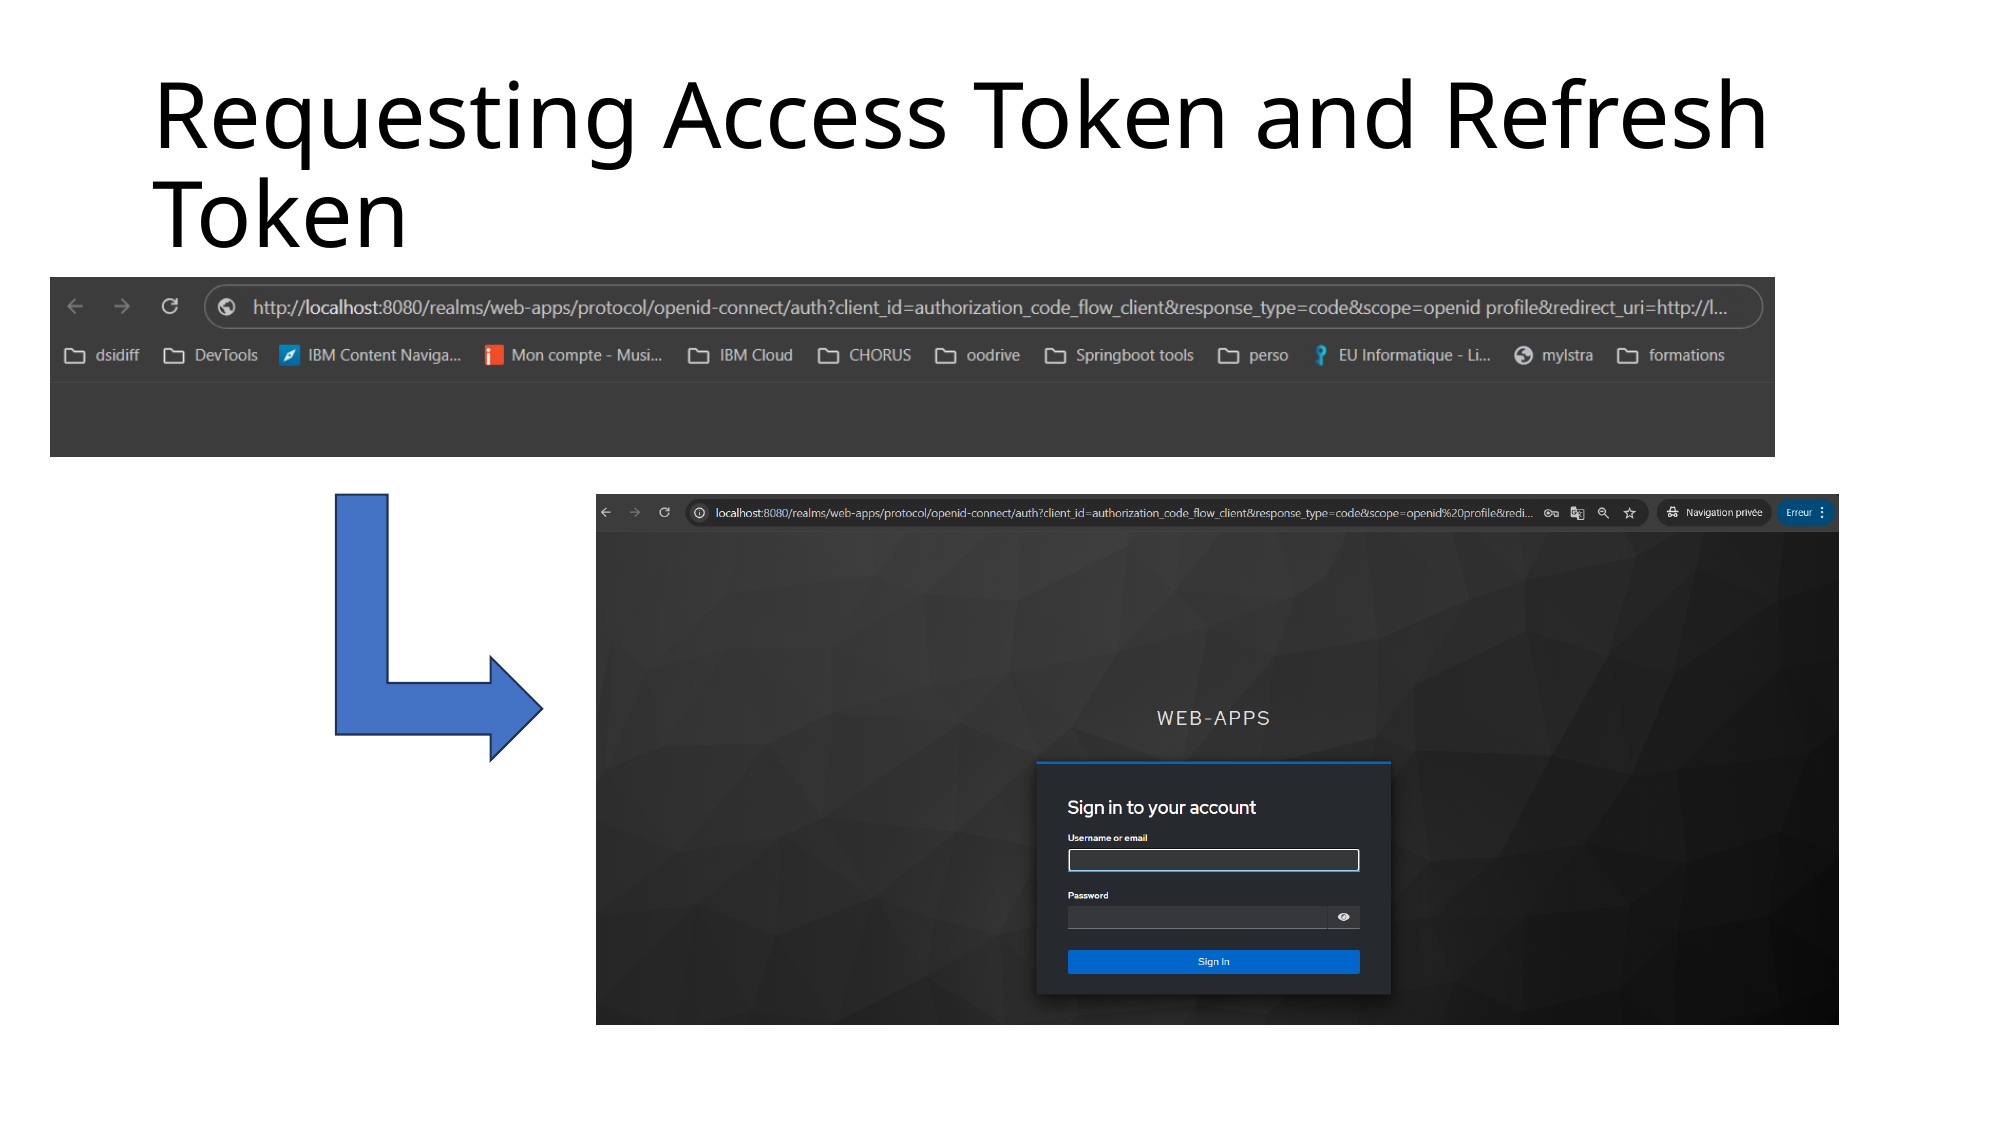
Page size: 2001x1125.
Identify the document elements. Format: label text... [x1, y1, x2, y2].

picture [596, 494, 1839, 1025]
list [49, 277, 1775, 457]
text_box [334, 493, 544, 763]
title Requesting Access Token and Refresh Token [137, 59, 1863, 278]
